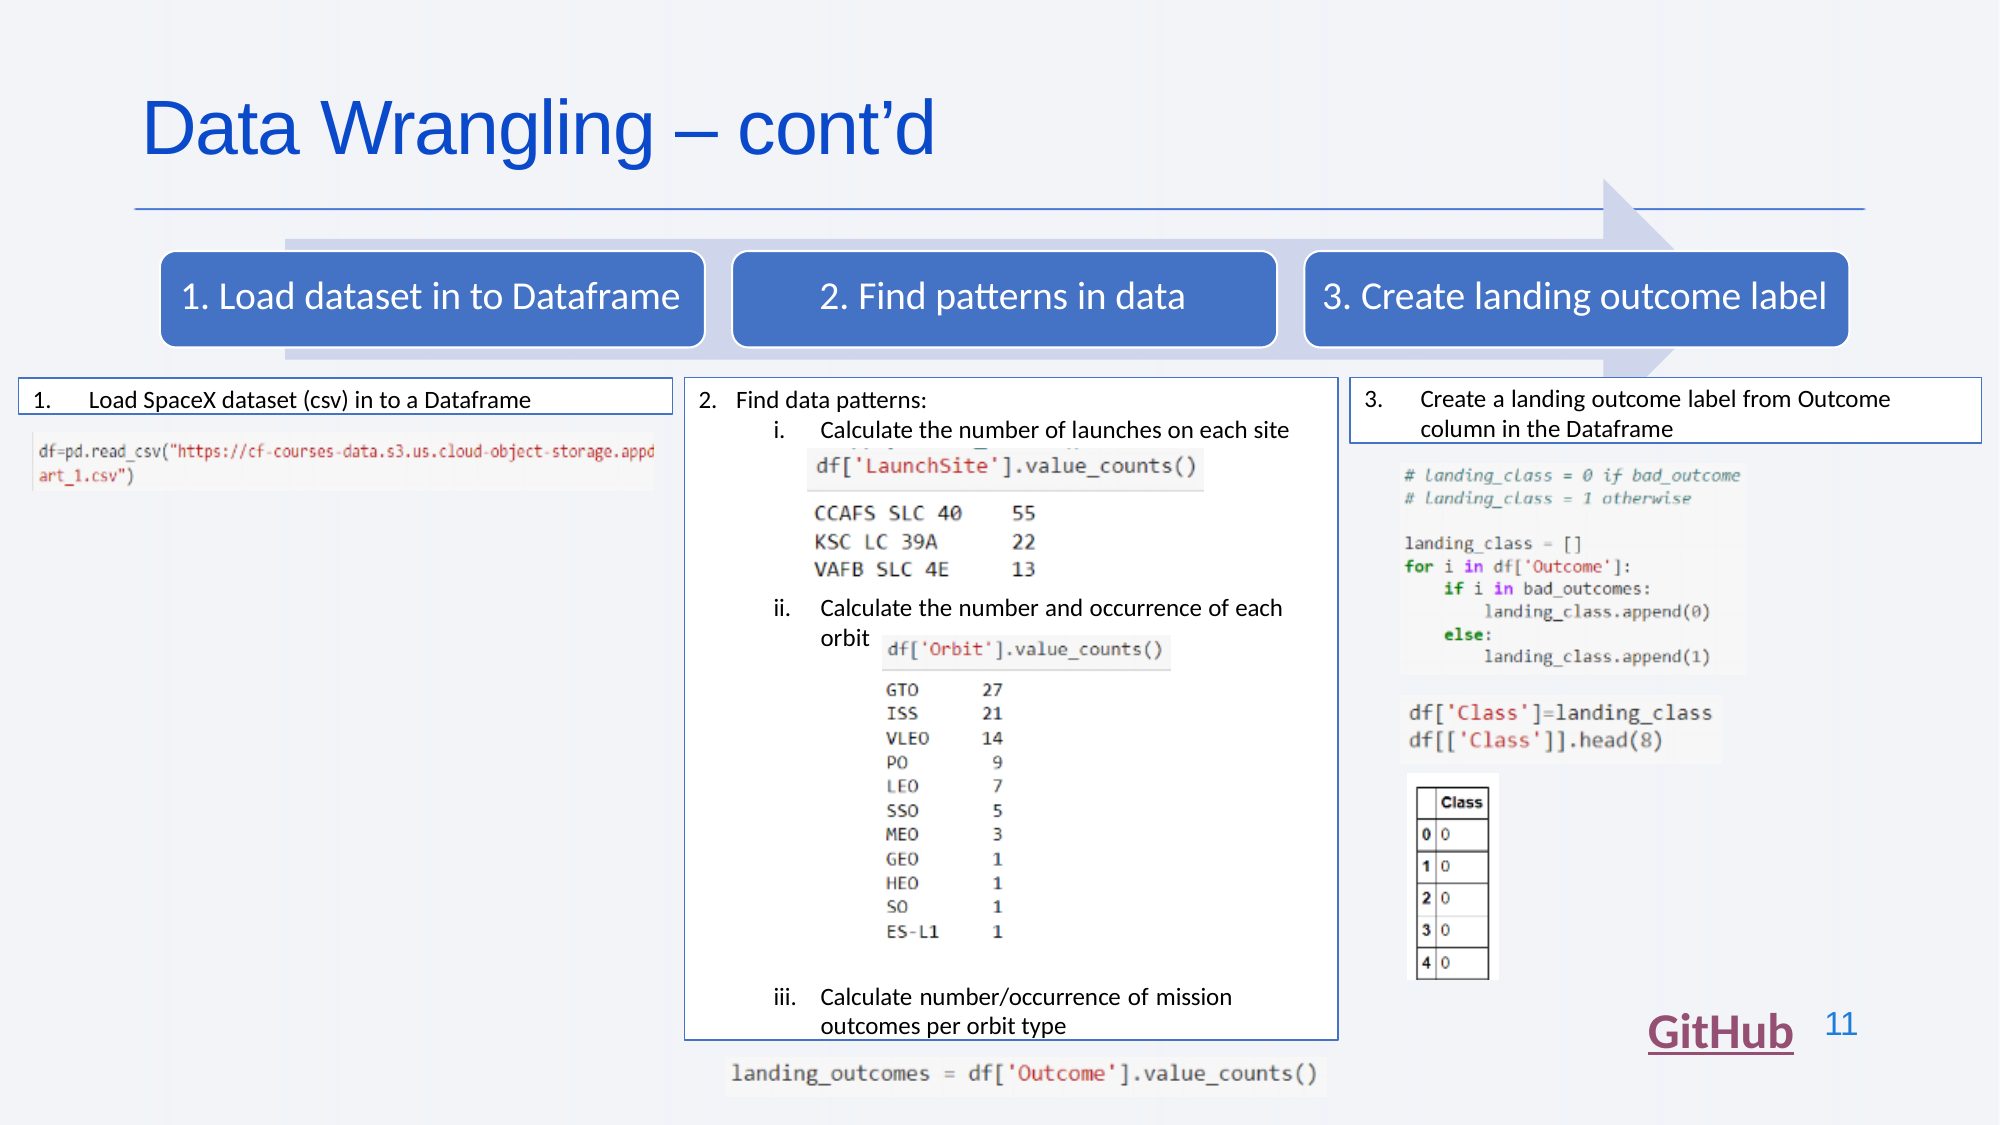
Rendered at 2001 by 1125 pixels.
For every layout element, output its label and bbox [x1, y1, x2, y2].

text_box [18, 377, 673, 606]
text_box [683, 377, 1339, 1121]
text_box [1349, 377, 1982, 999]
text_box [0, 0, 2000, 1125]
